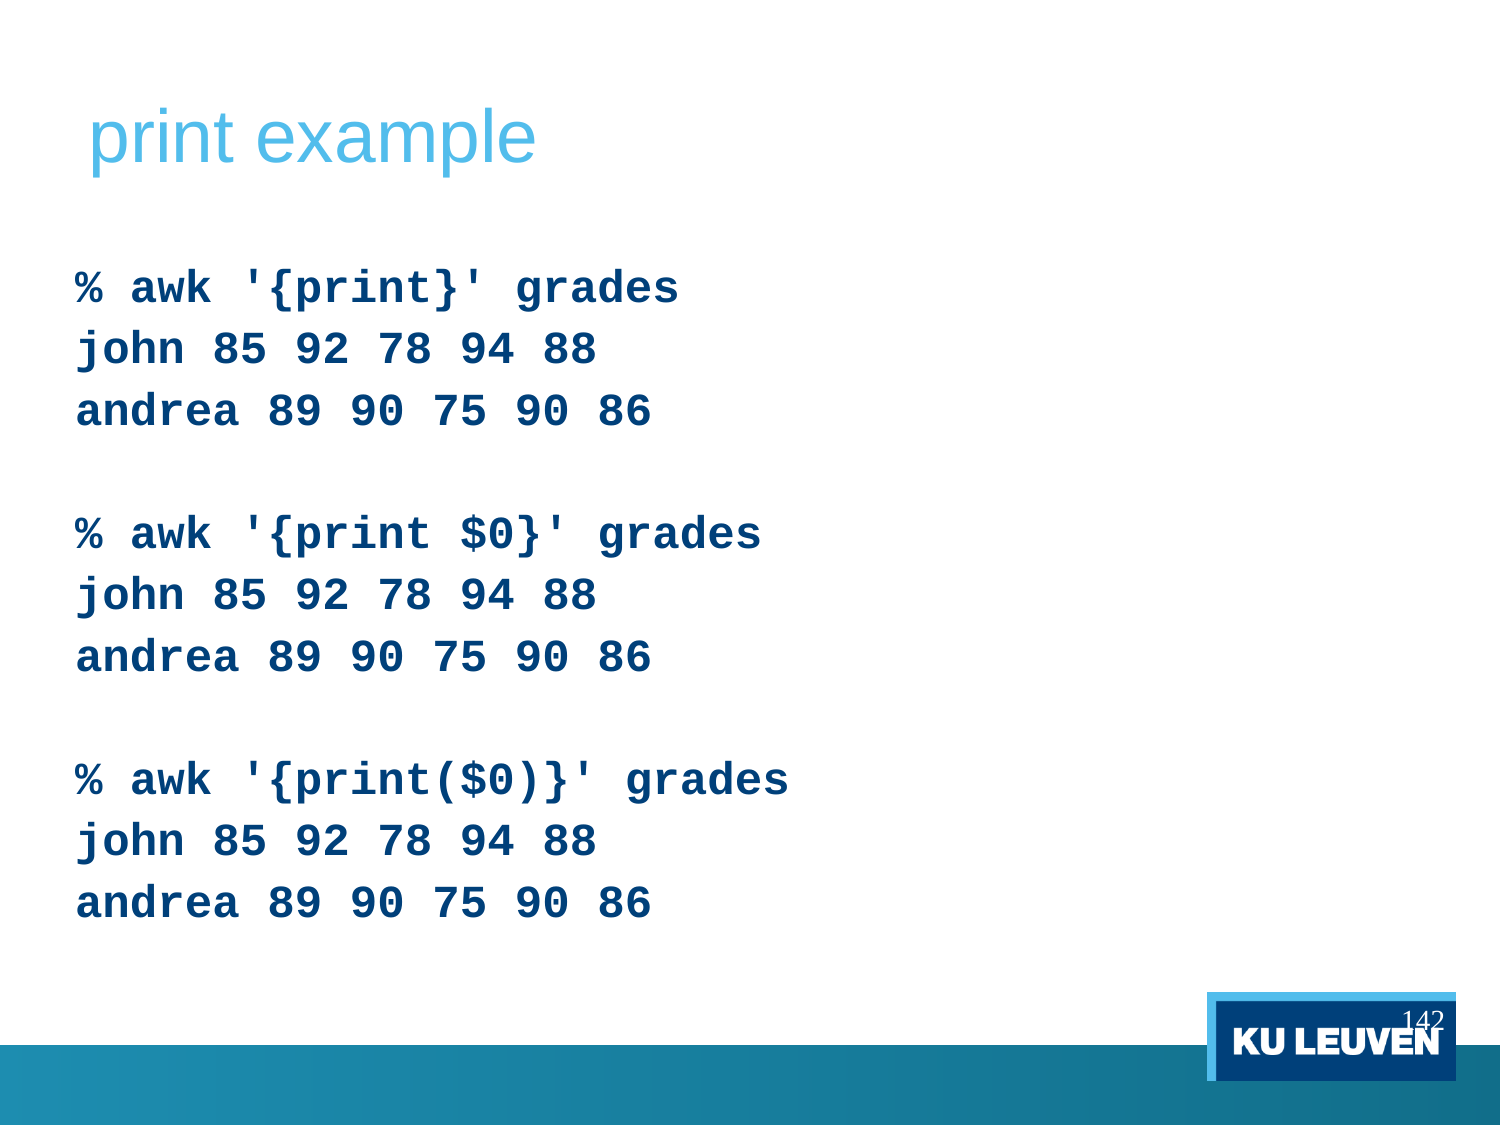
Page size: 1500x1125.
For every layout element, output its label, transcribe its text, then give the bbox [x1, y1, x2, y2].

slide_number 142 [1346, 1000, 1500, 1049]
picture [1207, 992, 1456, 1081]
list % awk '{print}' grades john 85 92 78 94 88 andrea 89 90 75 90 86 % awk '{print $0}' grades john 85 92 78 94 88 andrea 89 90 75 90 86 % awk '{print($0)}' grades john 85 92 78 94 88 andrea 89 90 75 90 86 [75, 262, 1300, 1062]
title print example [88, 29, 1456, 178]
